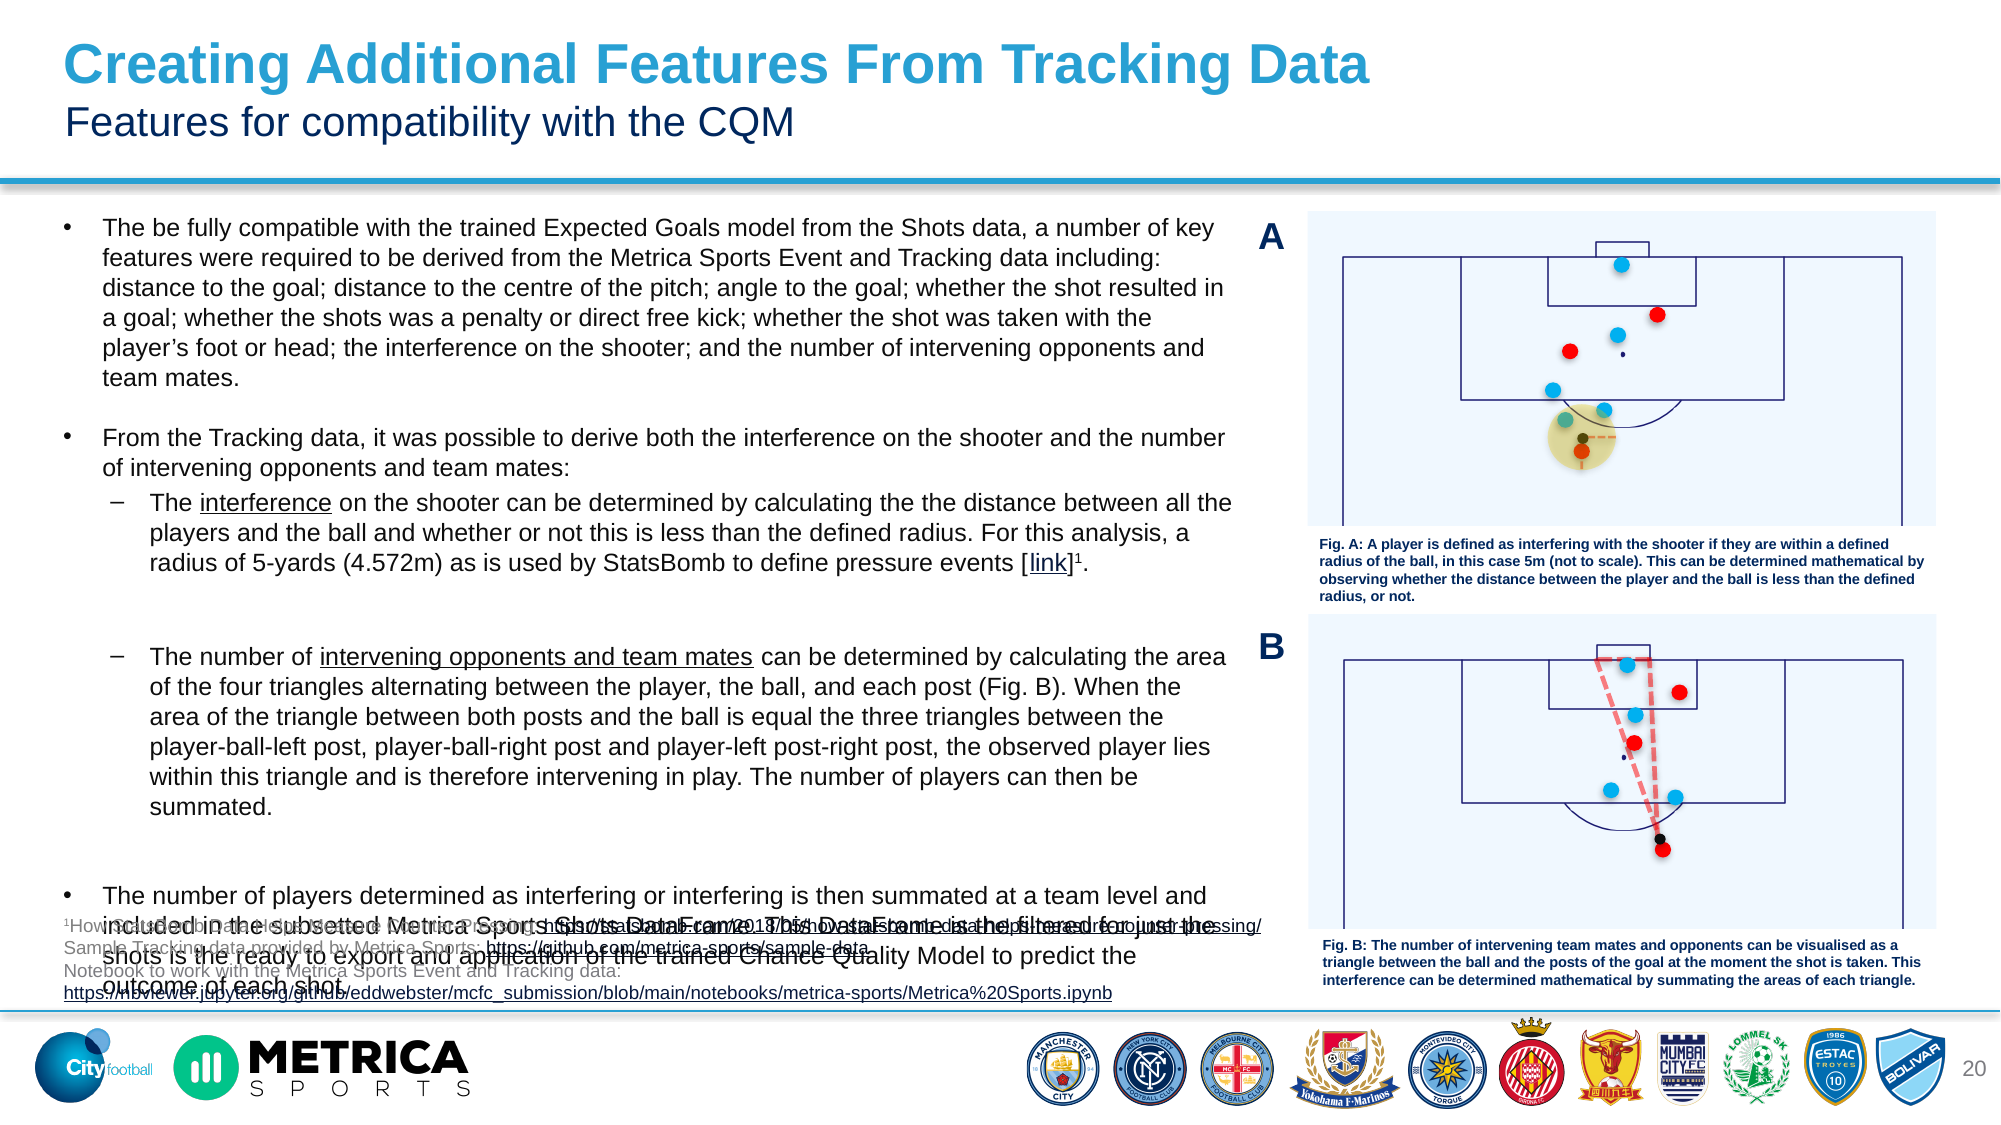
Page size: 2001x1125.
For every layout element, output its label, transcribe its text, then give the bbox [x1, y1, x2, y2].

text_box Fig. B: The number of intervening team mates and opponents can be visualised as a triangle between the ball and the posts of the goal at the moment the shot is taken. This interference can be determined mathematical by summating the areas of each triangle. [1307, 932, 1941, 996]
text_box B [1235, 614, 1305, 675]
list Creating Additional Features From Tracking Data [63, 26, 2000, 105]
list 1How StatsBomb Data Helps Measure Counter-Pressing: https://statsbomb.com/2018/05/how-statsbomb-data-helps-measure-counter-pressing/ Sample Tracking data provided by Metrica Sports: https://github.com/metrica-sports/sample-data Notebook to work with the Metrica Sports Event and Tracking data: https://nbviewer.jupyter.org/github/eddwebster/mcfc_submission/blob/main/notebooks/metrica-sports/Metrica%20Sports.ipynb [63, 913, 1308, 1004]
picture [1026, 1017, 1487, 1109]
picture [1804, 1028, 1867, 1106]
text_box A [1235, 204, 1308, 265]
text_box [1307, 614, 1937, 930]
text_box Fig. A: A player is defined as interfering with the shooter if they are within a defined radius of the ball, in this case 5m (not to scale). This can be determined mathematical by observing whether the distance between the player and the ball is less than the defined radius, or not. [1304, 527, 1941, 613]
picture [160, 1027, 483, 1108]
list The be fully compatible with the trained Expected Goals model from the Shots data, a number of key features were required to be derived from the Metrica Sports Event and Tracking data including: distance to the goal; distance to the centre of the pitch; angle to the goal; whether the shot resulted in a goal; whether the shots was a penalty or direct free kick; whether the shot was taken with the player’s foot or head; the interference on the shooter; and the number of intervening opponents and team mates. From the Tracking data, it was possible to derive both the interference on the shooter and the number of intervening opponents and team mates: The interference on the shooter can be determined by calculating the the distance between all the players and the ball and whether or not this is less than the defined radius. For this analysis, a radius of 5-yards (4.572m) as is used by StatsBomb to define pressure events [link]1. The number of intervening opponents and team mates can be determined by calculating the area of the four triangles alternating between the player, the ball, and each post (Fig. B). When the area of the triangle between both posts and the ball is equal the three triangles between the player-ball-left post, player-ball-right post and player-left post-right post, the observed player lies within this triangle and is therefore intervening in play. The number of players can then be summated. The number of players determined as interfering or interfering is then summated at a team level and included in the subsetted Metrica Sports Shots DataFrame. This DataFrame is the filtered for just the shots is the ready to export and application of the trained Chance Quality Model to predict the outcome of each shot. [63, 211, 1239, 913]
picture [1498, 1017, 1709, 1106]
picture [1875, 1028, 1946, 1106]
picture [35, 1028, 152, 1103]
list Features for compatibility with the CQM [64, 105, 1930, 139]
picture [1718, 1028, 1795, 1106]
slide_number 20 [1936, 1044, 1987, 1091]
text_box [1307, 211, 1936, 527]
